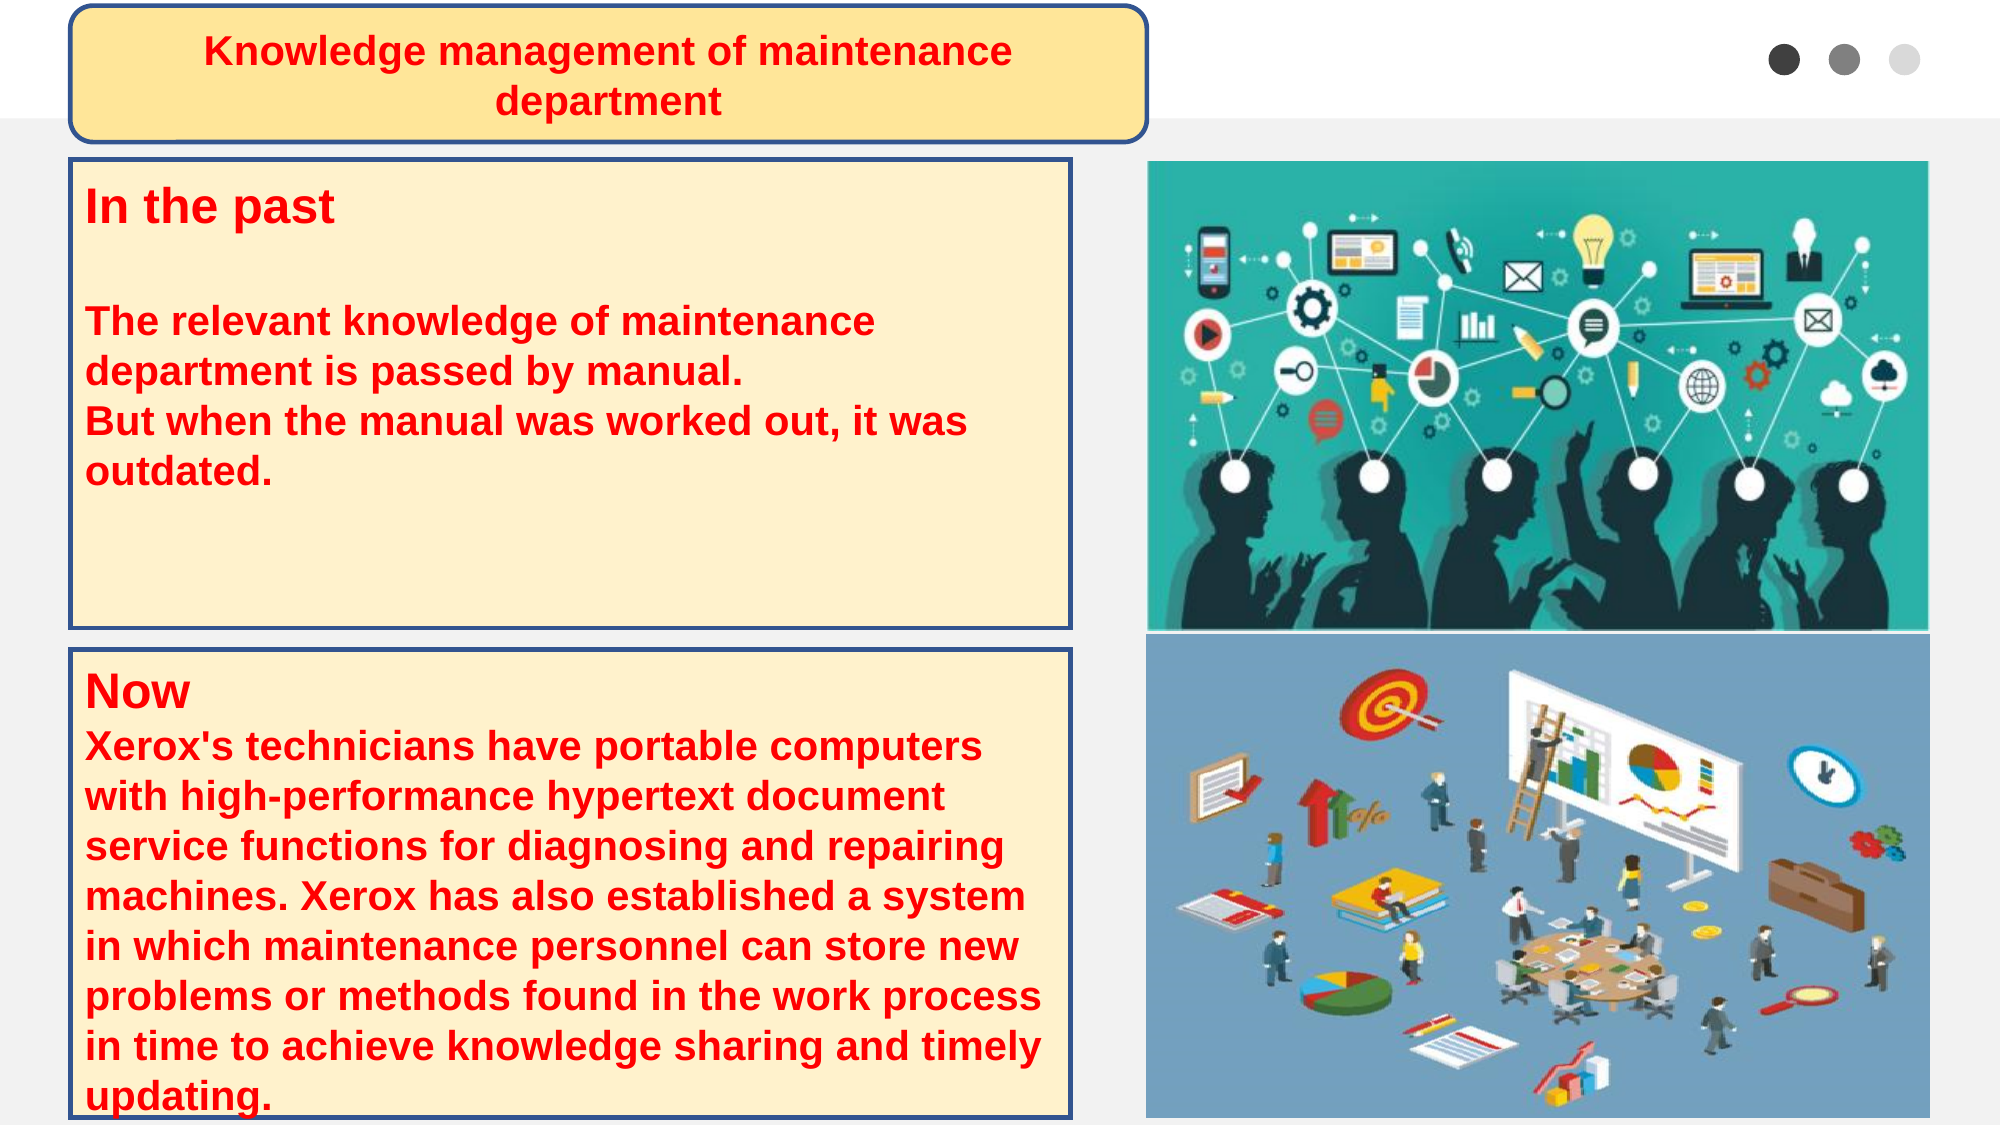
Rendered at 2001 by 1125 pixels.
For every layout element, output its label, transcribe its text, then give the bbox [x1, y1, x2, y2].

picture [1146, 634, 1930, 1118]
text_box Now Xerox's technicians have portable computers with high-performance hypertext document service functions for diagnosing and repairing machines. Xerox has also established a system in which maintenance personnel can store new problems or methods found in the work process in time to achieve knowledge sharing and timely updating. [69, 649, 1071, 1119]
text_box Knowledge management of maintenance department [69, 4, 1148, 144]
picture [1146, 161, 1930, 631]
text_box In the past The relevant knowledge of maintenance department is passed by manual. But when the manual was worked out, it was outdated. [69, 158, 1071, 629]
